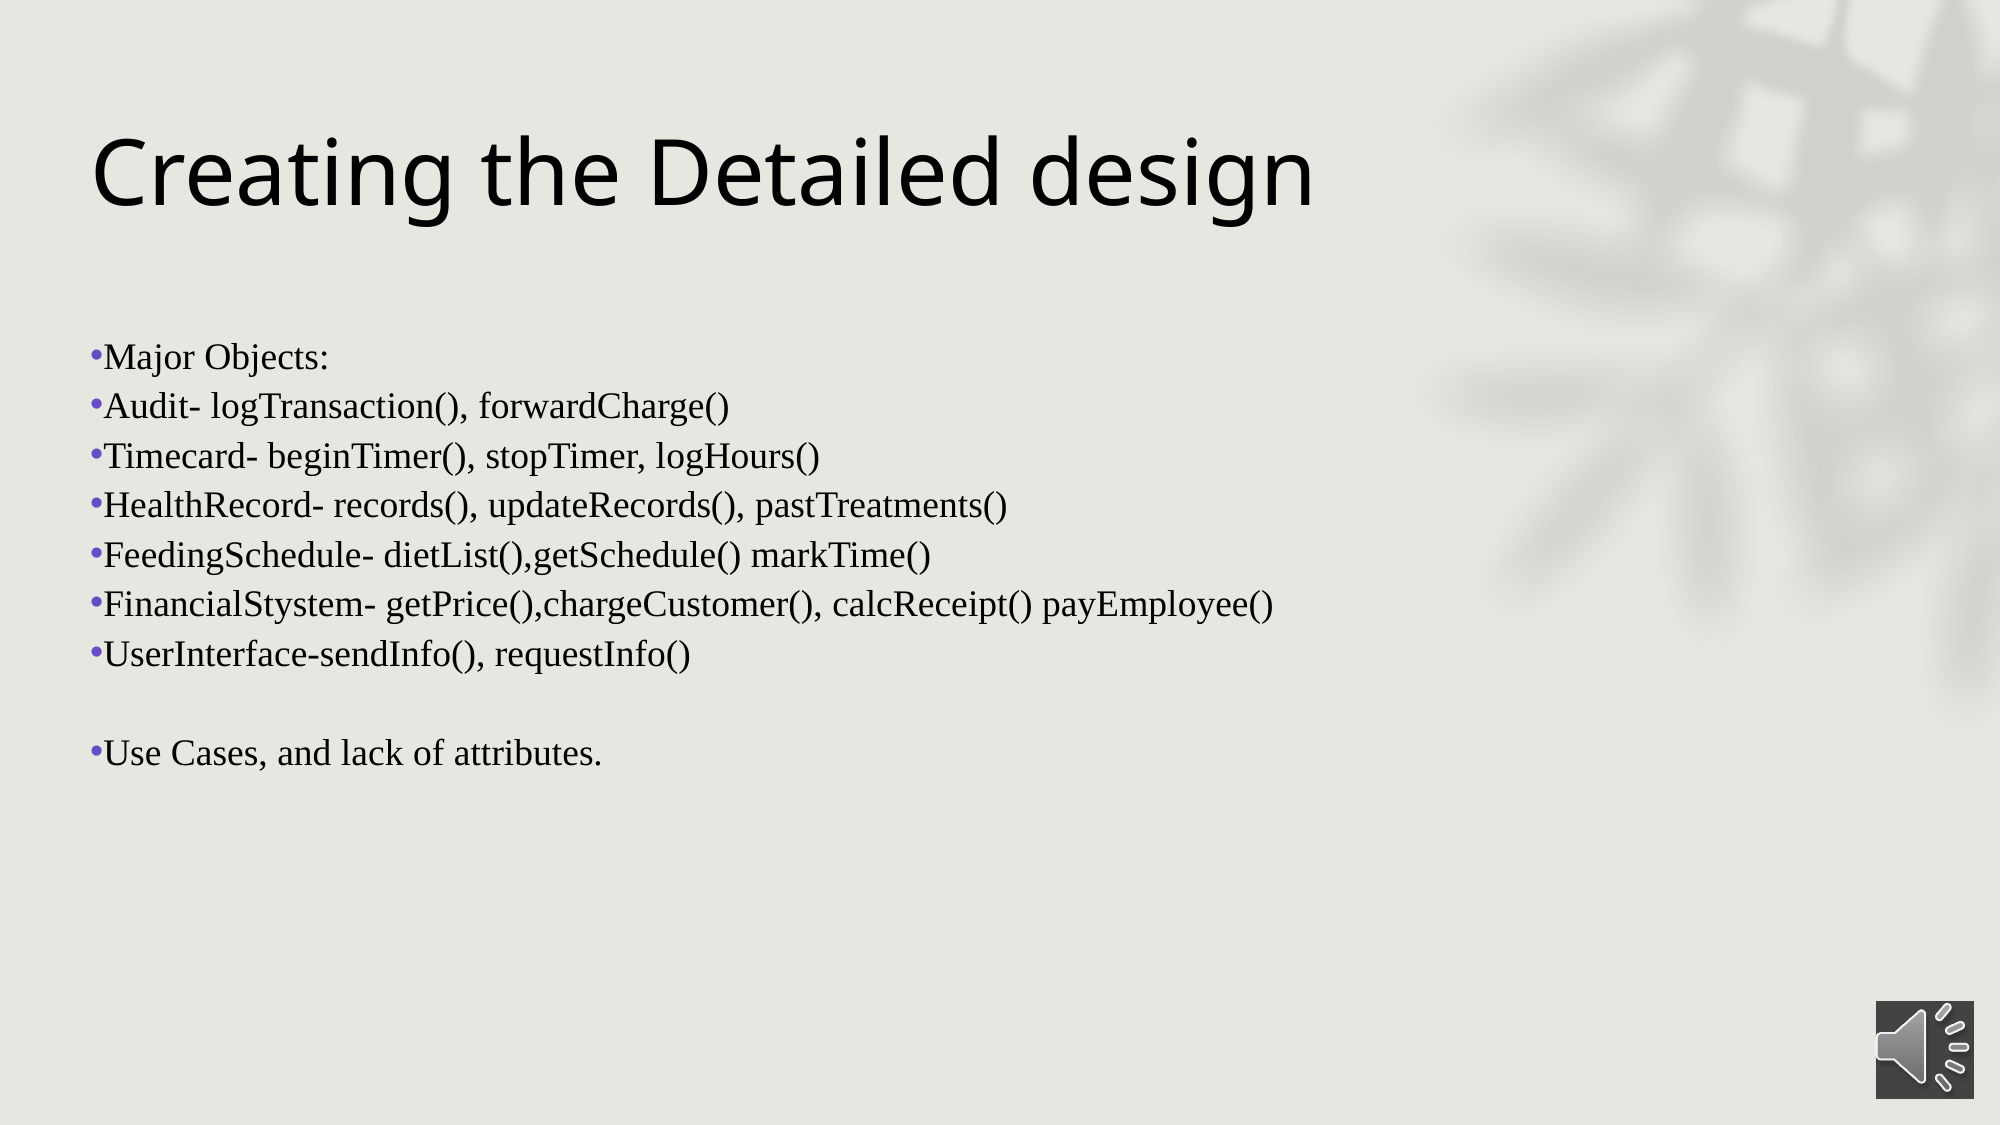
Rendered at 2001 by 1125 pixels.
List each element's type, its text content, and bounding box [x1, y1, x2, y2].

list Major Objects: Audit- logTransaction(), forwardCharge() Timecard- beginTimer(), stopTimer, logHours() HealthRecord- records(), updateRecords(), pastTreatments() FeedingSchedule- dietList(),getSchedule() markTime() FinancialStystem- getPrice(),chargeCustomer(), calcReceipt() payEmployee() UserInterface-sendInfo(), requestInfo() Use Cases, and lack of attributes. [75, 319, 1925, 1009]
picture [1874, 999, 1975, 1100]
title Creating the Detailed design [75, 60, 1863, 278]
